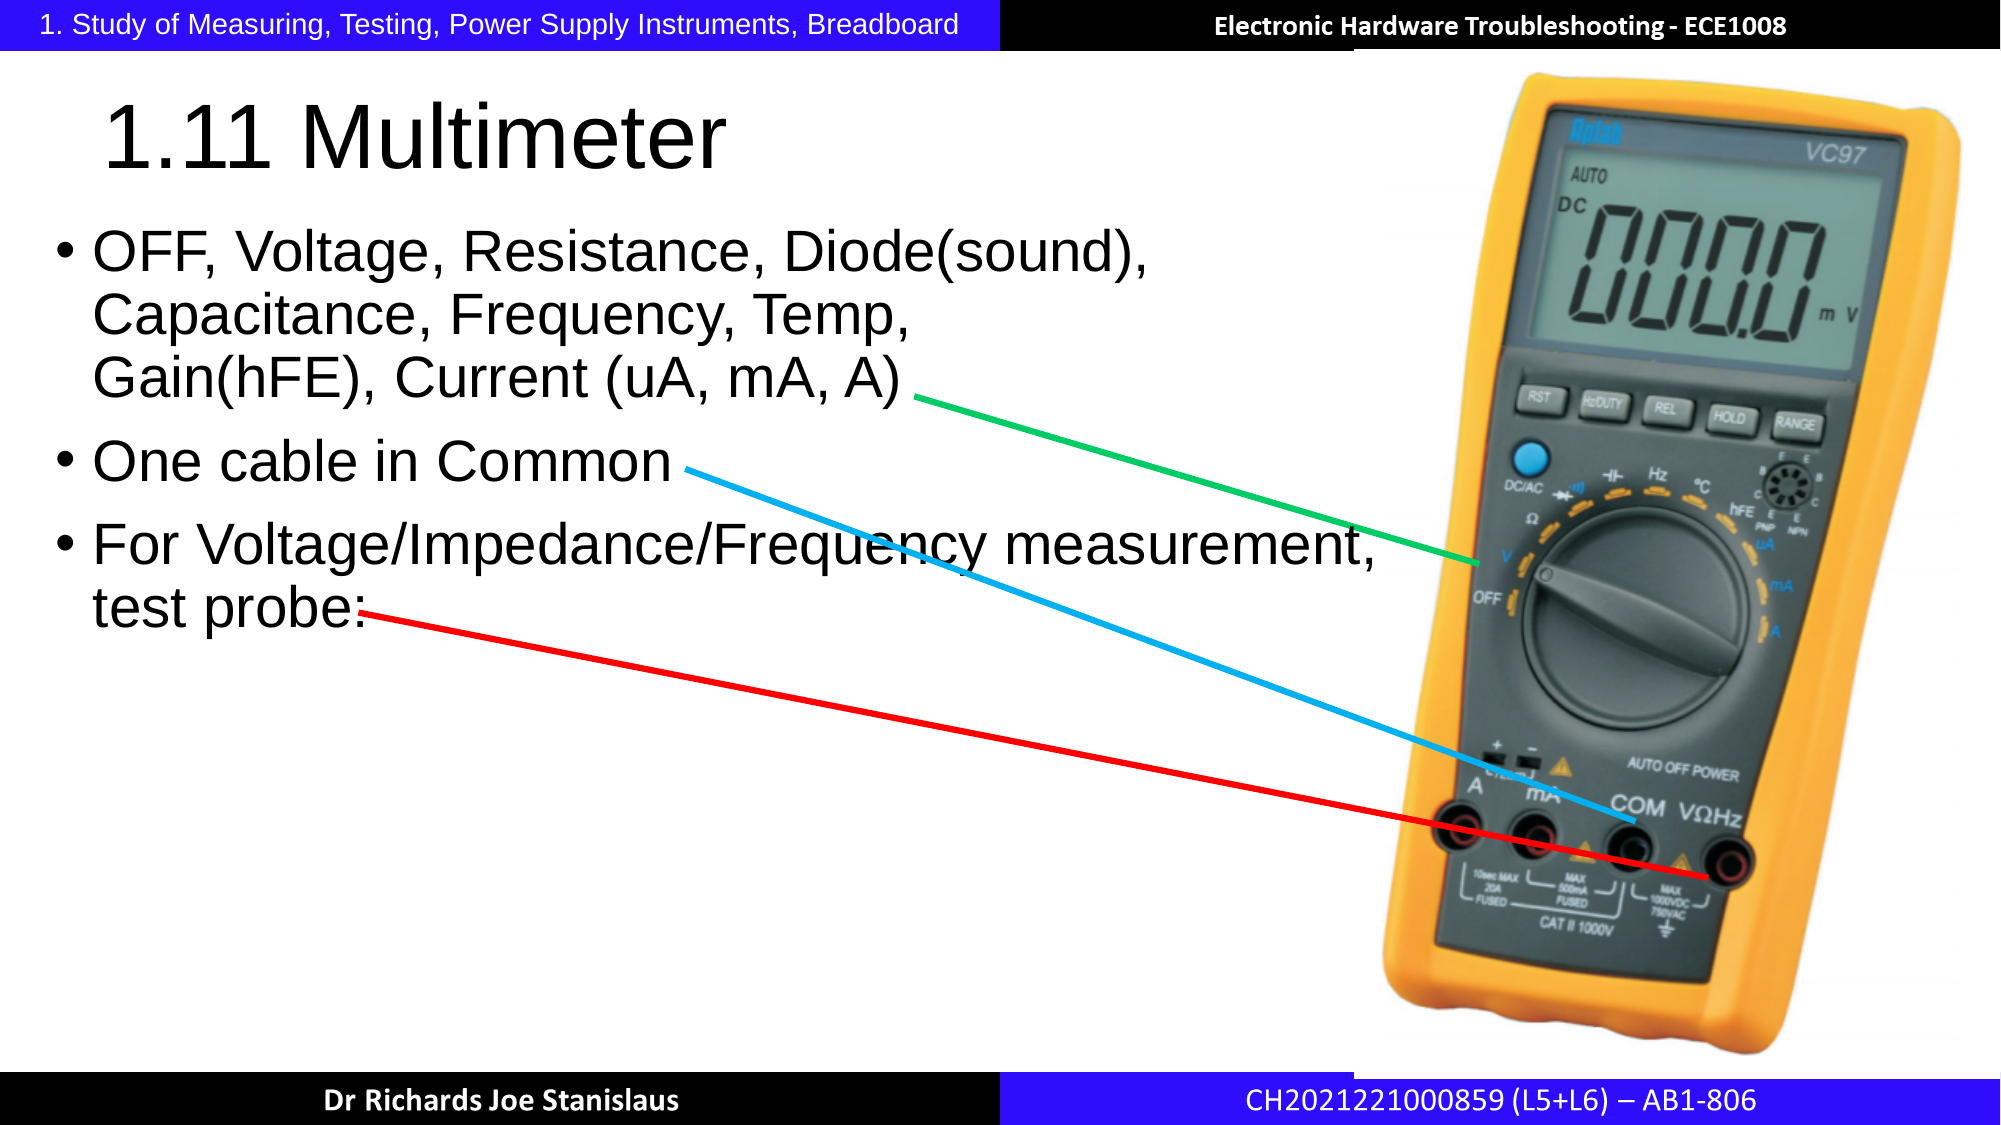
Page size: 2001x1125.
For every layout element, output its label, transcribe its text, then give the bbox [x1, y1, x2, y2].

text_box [685, 468, 1636, 612]
title 1.11 Multimeter [87, 43, 1928, 213]
picture [0, 0, 2001, 1125]
list OFF, Voltage, Resistance, Diode(sound), Capacitance, Frequency, Temp, Gain(hFE), Current (uA, mA, A) One cable in Common For Voltage/Impedance/Frequency measurement, test probe: [40, 213, 1354, 976]
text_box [914, 396, 1480, 468]
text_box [358, 612, 1709, 878]
footer 1. Study of Measuring, Testing, Power Supply Instruments, Breadboard [0, 0, 1000, 53]
